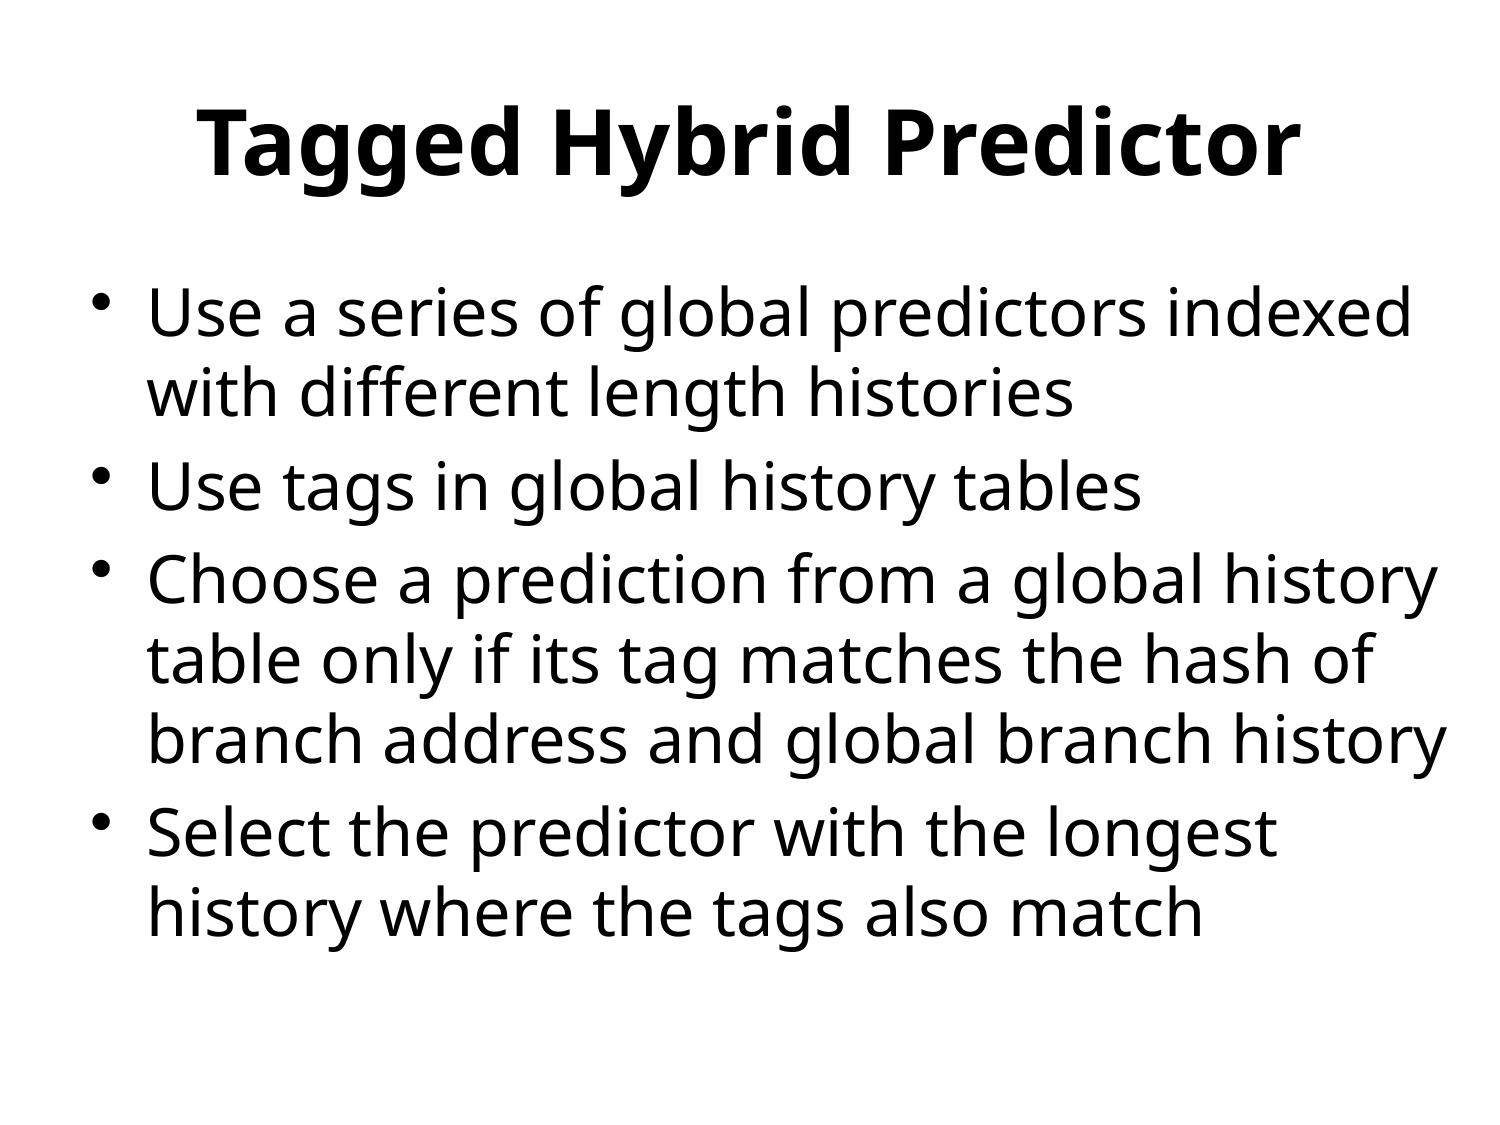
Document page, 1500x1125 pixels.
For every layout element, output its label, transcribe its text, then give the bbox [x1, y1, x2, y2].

list Use a series of global predictors indexed with different length histories Use tags in global history tables Choose a prediction from a global history table only if its tag matches the hash of branch address and global branch history Select the predictor with the longest history where the tags also match [75, 262, 1500, 1005]
title Tagged Hybrid Predictor [0, 45, 1500, 233]
